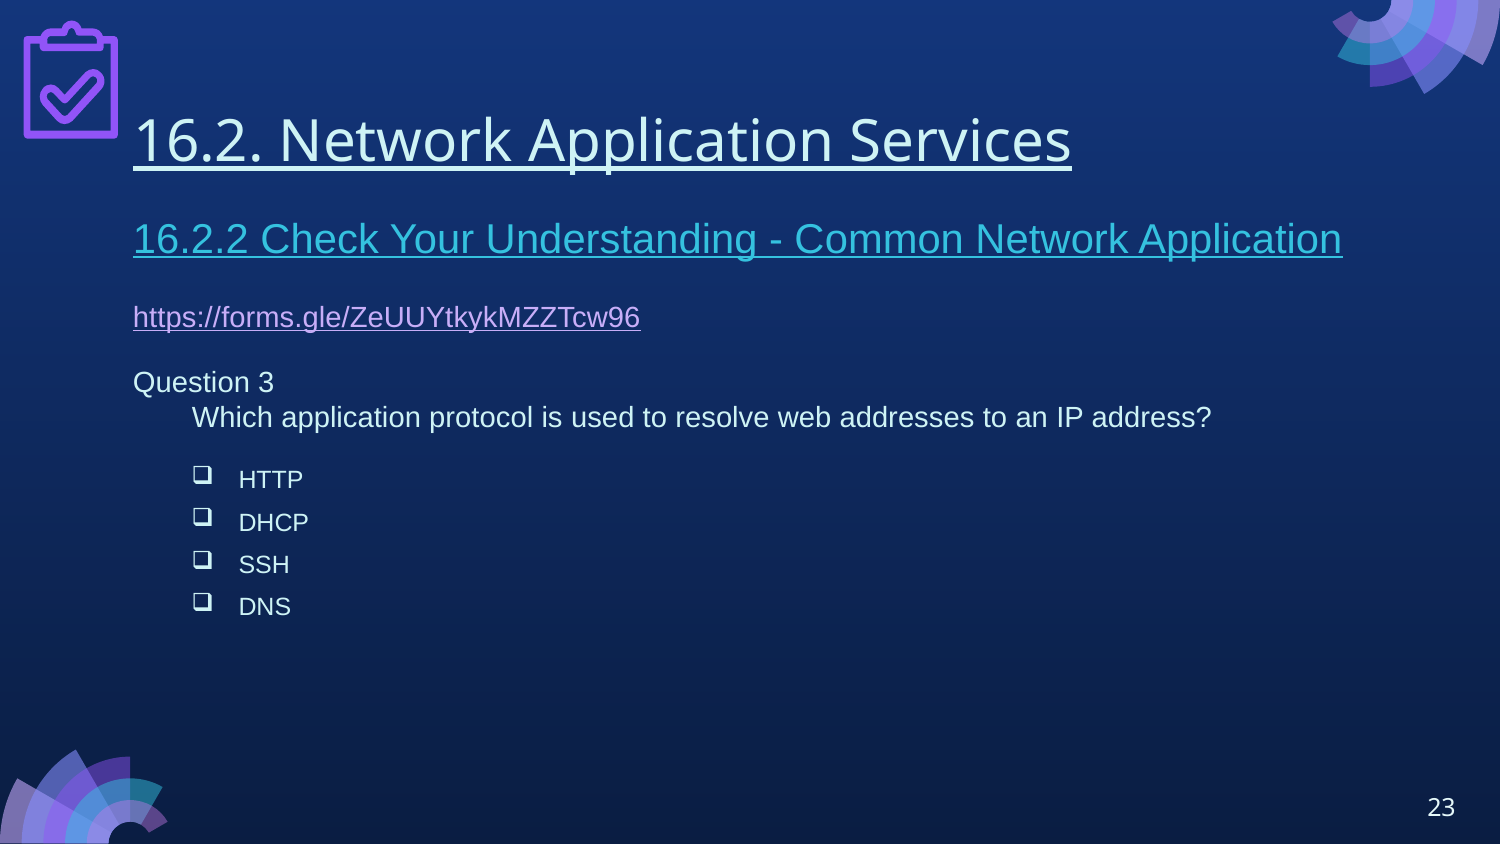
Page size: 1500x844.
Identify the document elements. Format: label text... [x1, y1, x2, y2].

title 16.2. Network Application Services [118, 88, 1382, 183]
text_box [23, 20, 119, 139]
footer 23 [964, 786, 1471, 832]
text_box https://forms.gle/ZeUUYtkykMZZTcw96 Question 3 Which application protocol is used to resolve web addresses to an IP address? HTTP DHCP SSH DNS [118, 261, 1421, 629]
text_box 16.2.2 Check Your Understanding - Common Network Application [118, 204, 1382, 261]
